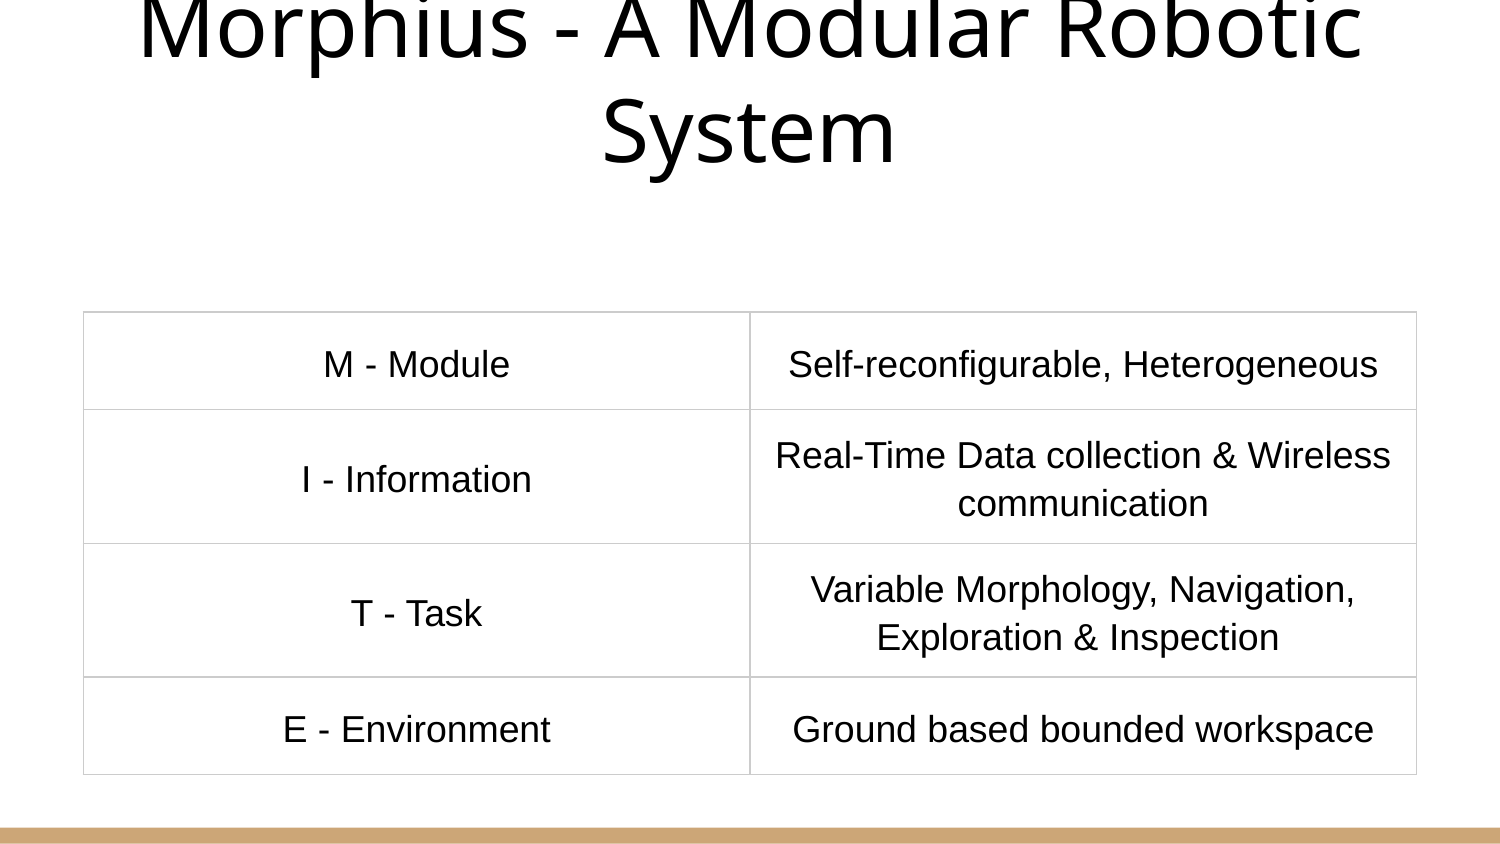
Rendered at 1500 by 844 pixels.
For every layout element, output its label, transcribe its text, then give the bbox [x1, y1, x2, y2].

table_cell T - Task [84, 544, 749, 676]
title Morphius - A Modular Robotic System [51, 68, 1449, 195]
table_cell Real-Time Data collection & Wireless communication [751, 410, 1416, 543]
table_cell E - Environment [84, 678, 749, 774]
table_cell Ground based bounded workspace [751, 678, 1416, 774]
table_cell Variable Morphology, Navigation, Exploration & Inspection [751, 544, 1416, 676]
table_header M - Module [84, 313, 749, 409]
table_cell I - Information [84, 410, 749, 543]
table_header Self-reconfigurable, Heterogeneous [751, 313, 1416, 409]
